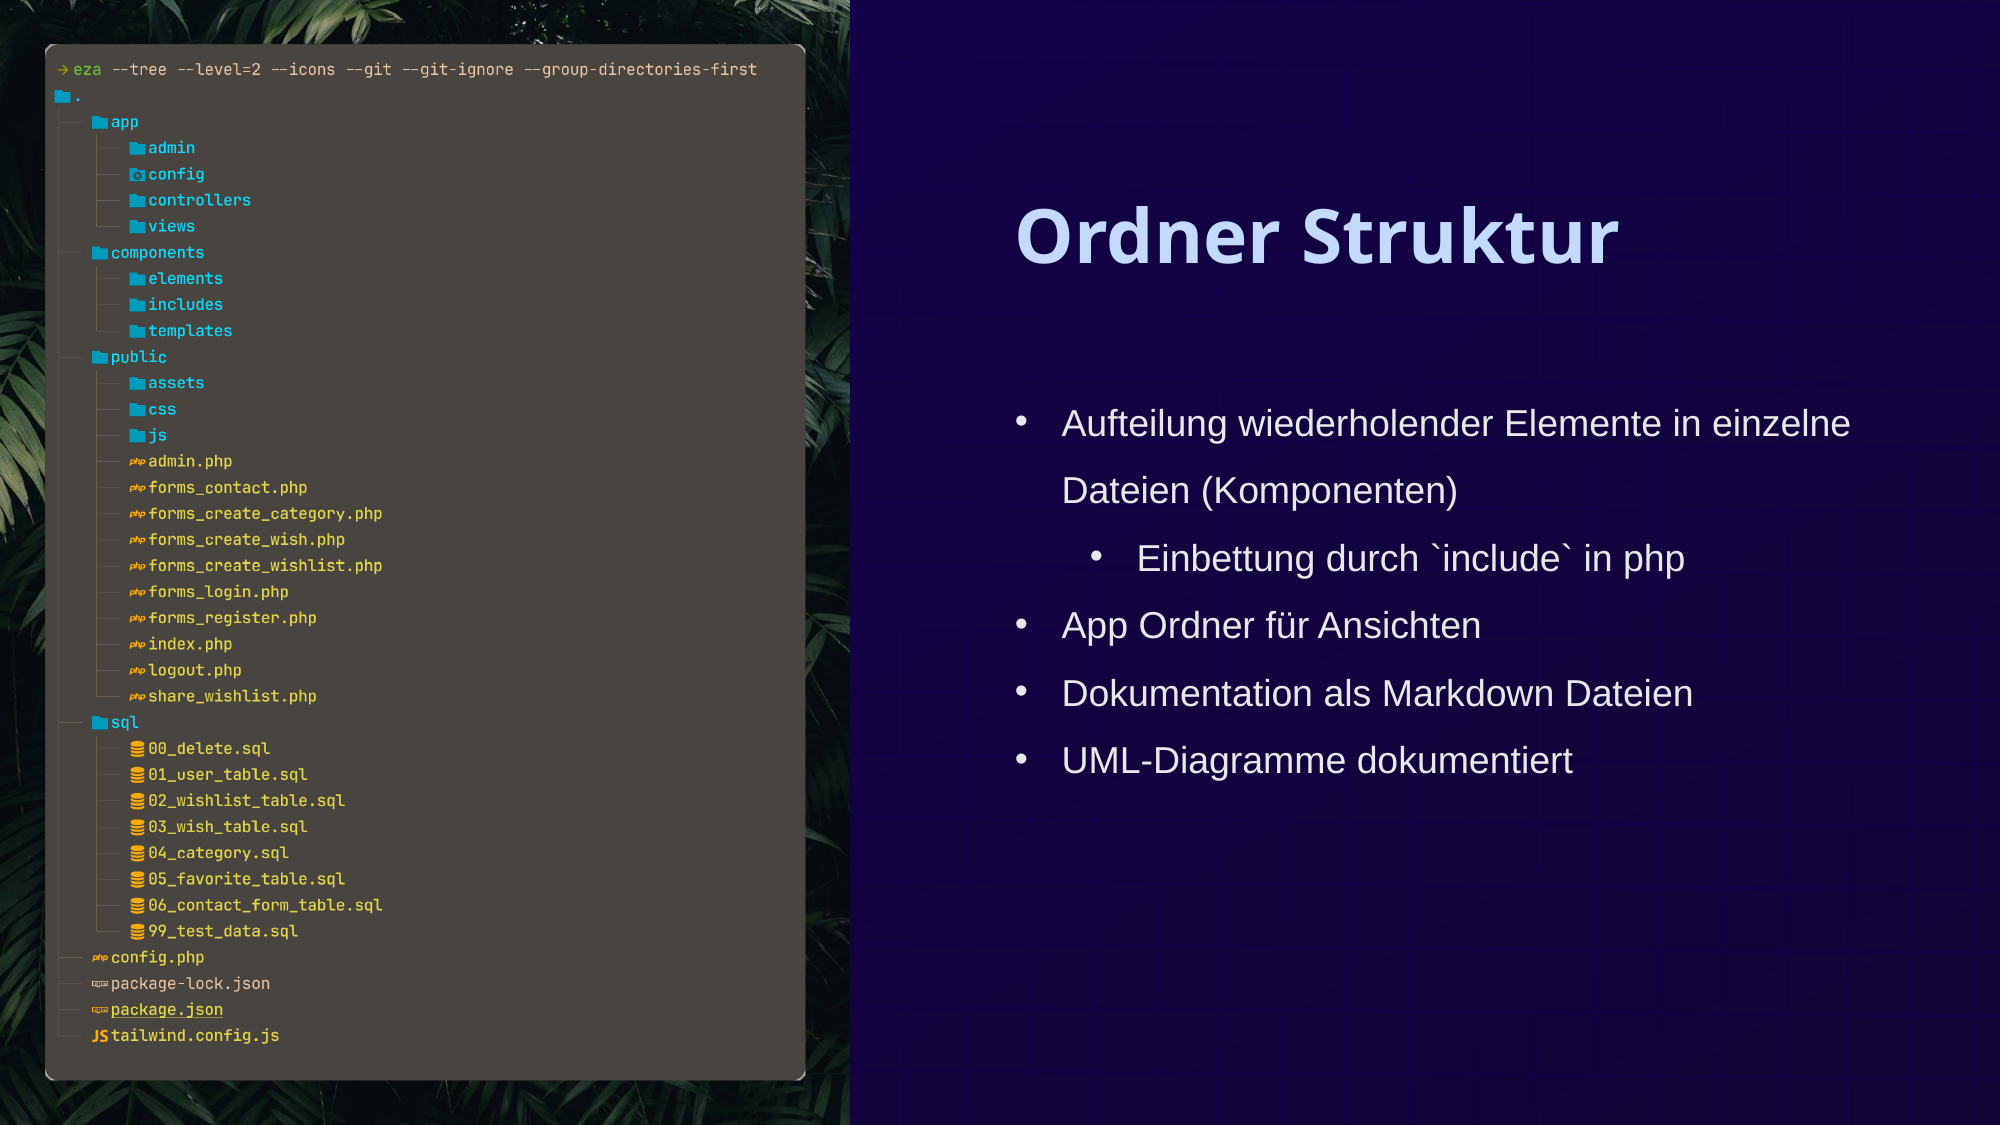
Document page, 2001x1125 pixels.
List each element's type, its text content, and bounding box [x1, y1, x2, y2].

text_box Aufteilung wiederholender Elemente in einzelne Dateien (Komponenten)​ Einbettung durch `include` in php​ App Ordner für Ansichten​ Dokumentation als Markdown Dateien UML-Diagramme dokumentiert [999, 368, 1898, 856]
picture [0, 0, 2000, 1125]
text_box Ordner Struktur [999, 180, 1654, 286]
